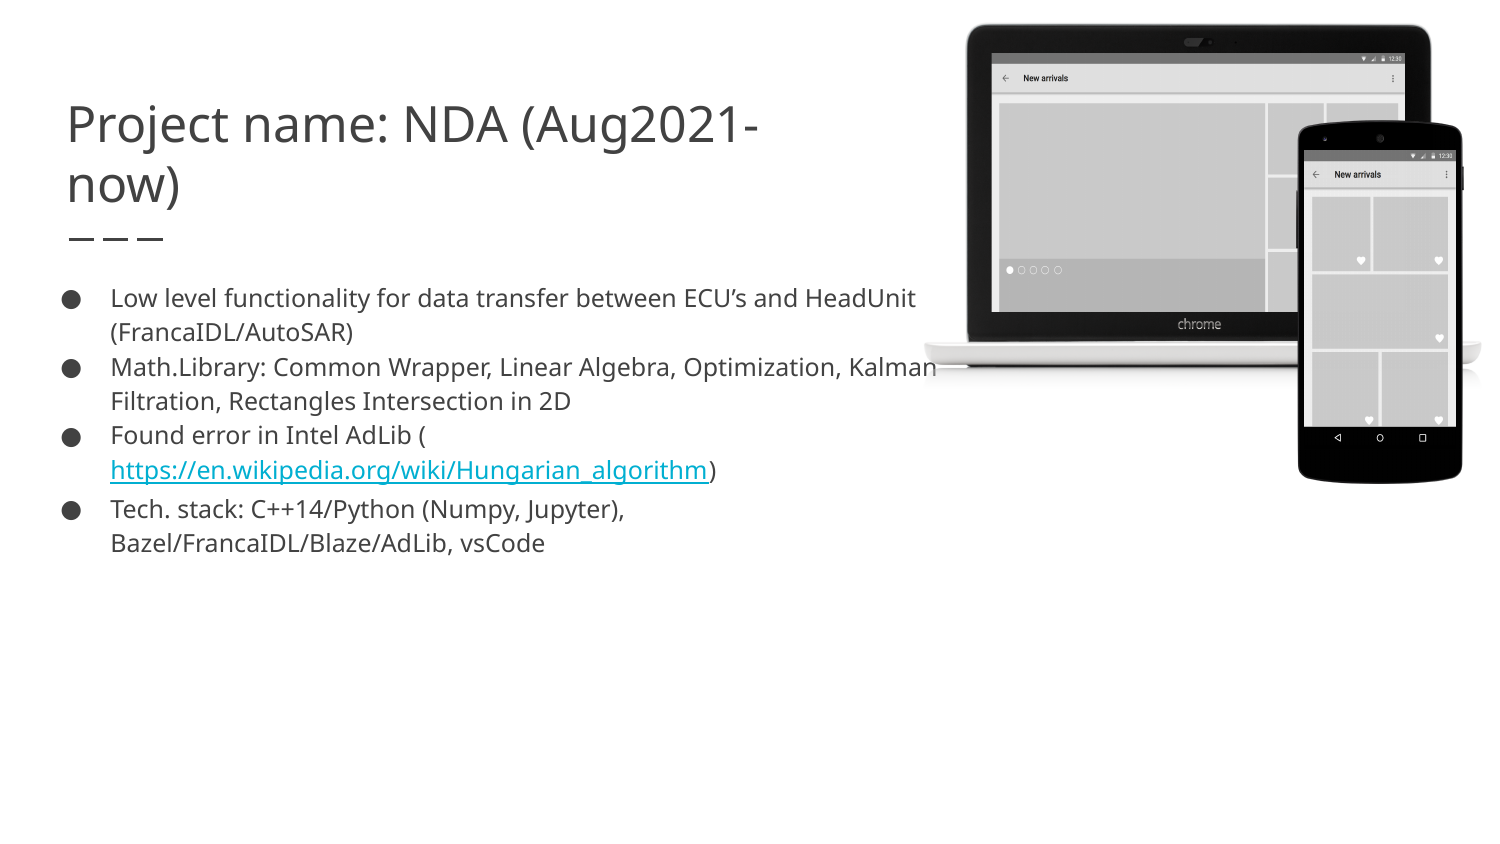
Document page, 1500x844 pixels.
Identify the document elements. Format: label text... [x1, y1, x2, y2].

picture [923, 21, 1483, 485]
title Project name: NDA (Aug2021-now) [51, 103, 807, 228]
list Low level functionality for data transfer between ECU’s and HeadUnit (FrancaIDL/AutoSAR) Math.Library: Common Wrapper, Linear Algebra, Optimization, Kalman Filtration, Rectangles Intersection in 2D Found error in Intel AdLib (https://en.wikipedia.org/wiki/Hungarian_algorithm) Tech. stack: C++14/Python (Numpy, Jupyter), Bazel/FrancaIDL/Blaze/AdLib, vsCode [20, 262, 977, 747]
